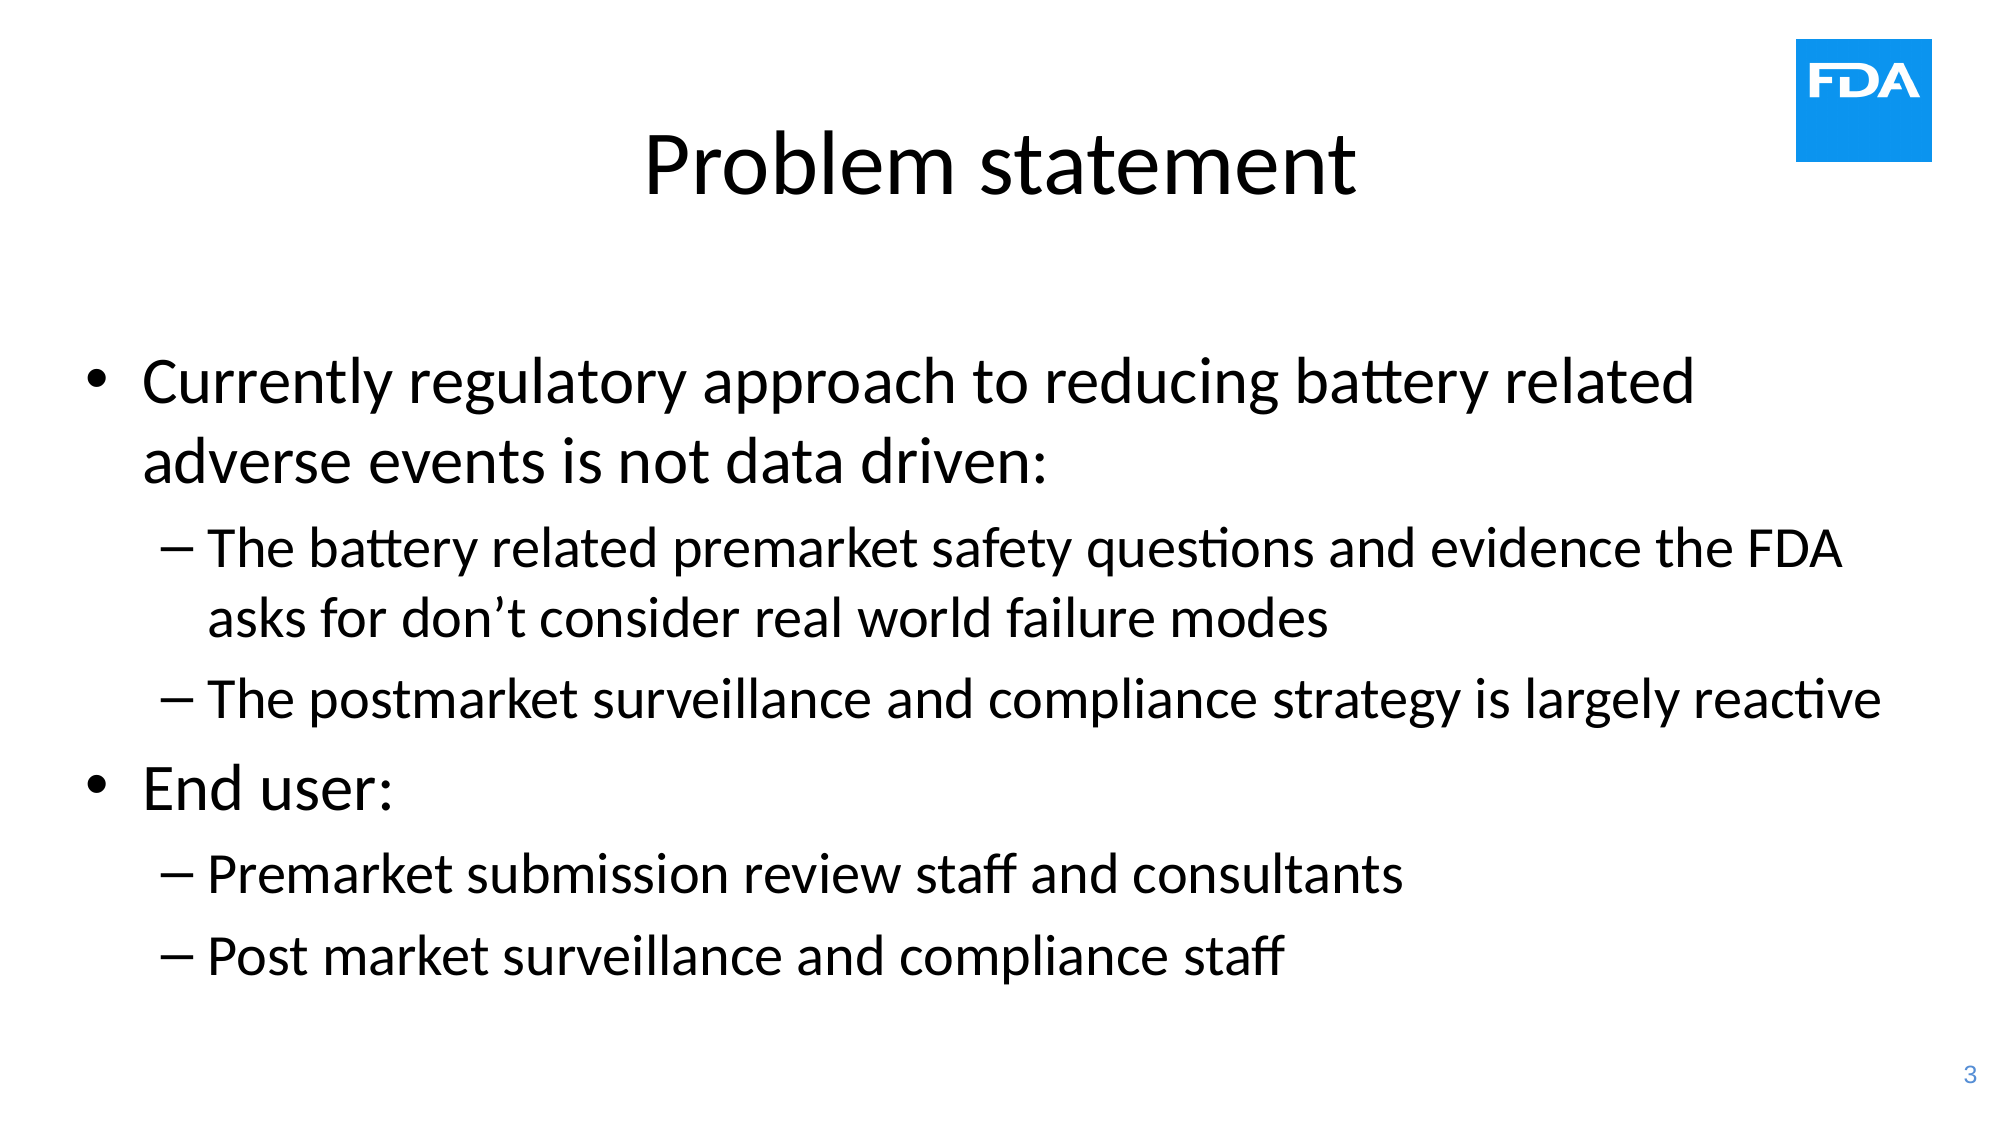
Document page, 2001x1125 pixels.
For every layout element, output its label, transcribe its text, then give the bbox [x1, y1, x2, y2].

list Currently regulatory approach to reducing battery related adverse events is not data driven: The battery related premarket safety questions and evidence the FDA asks for don’t consider real world failure modes The postmarket surveillance and compliance strategy is largely reactive End user: Premarket submission review staff and consultants Post market surveillance and compliance staff [70, 329, 1932, 1033]
title Problem statement [70, 81, 1932, 234]
picture [1796, 39, 1932, 81]
